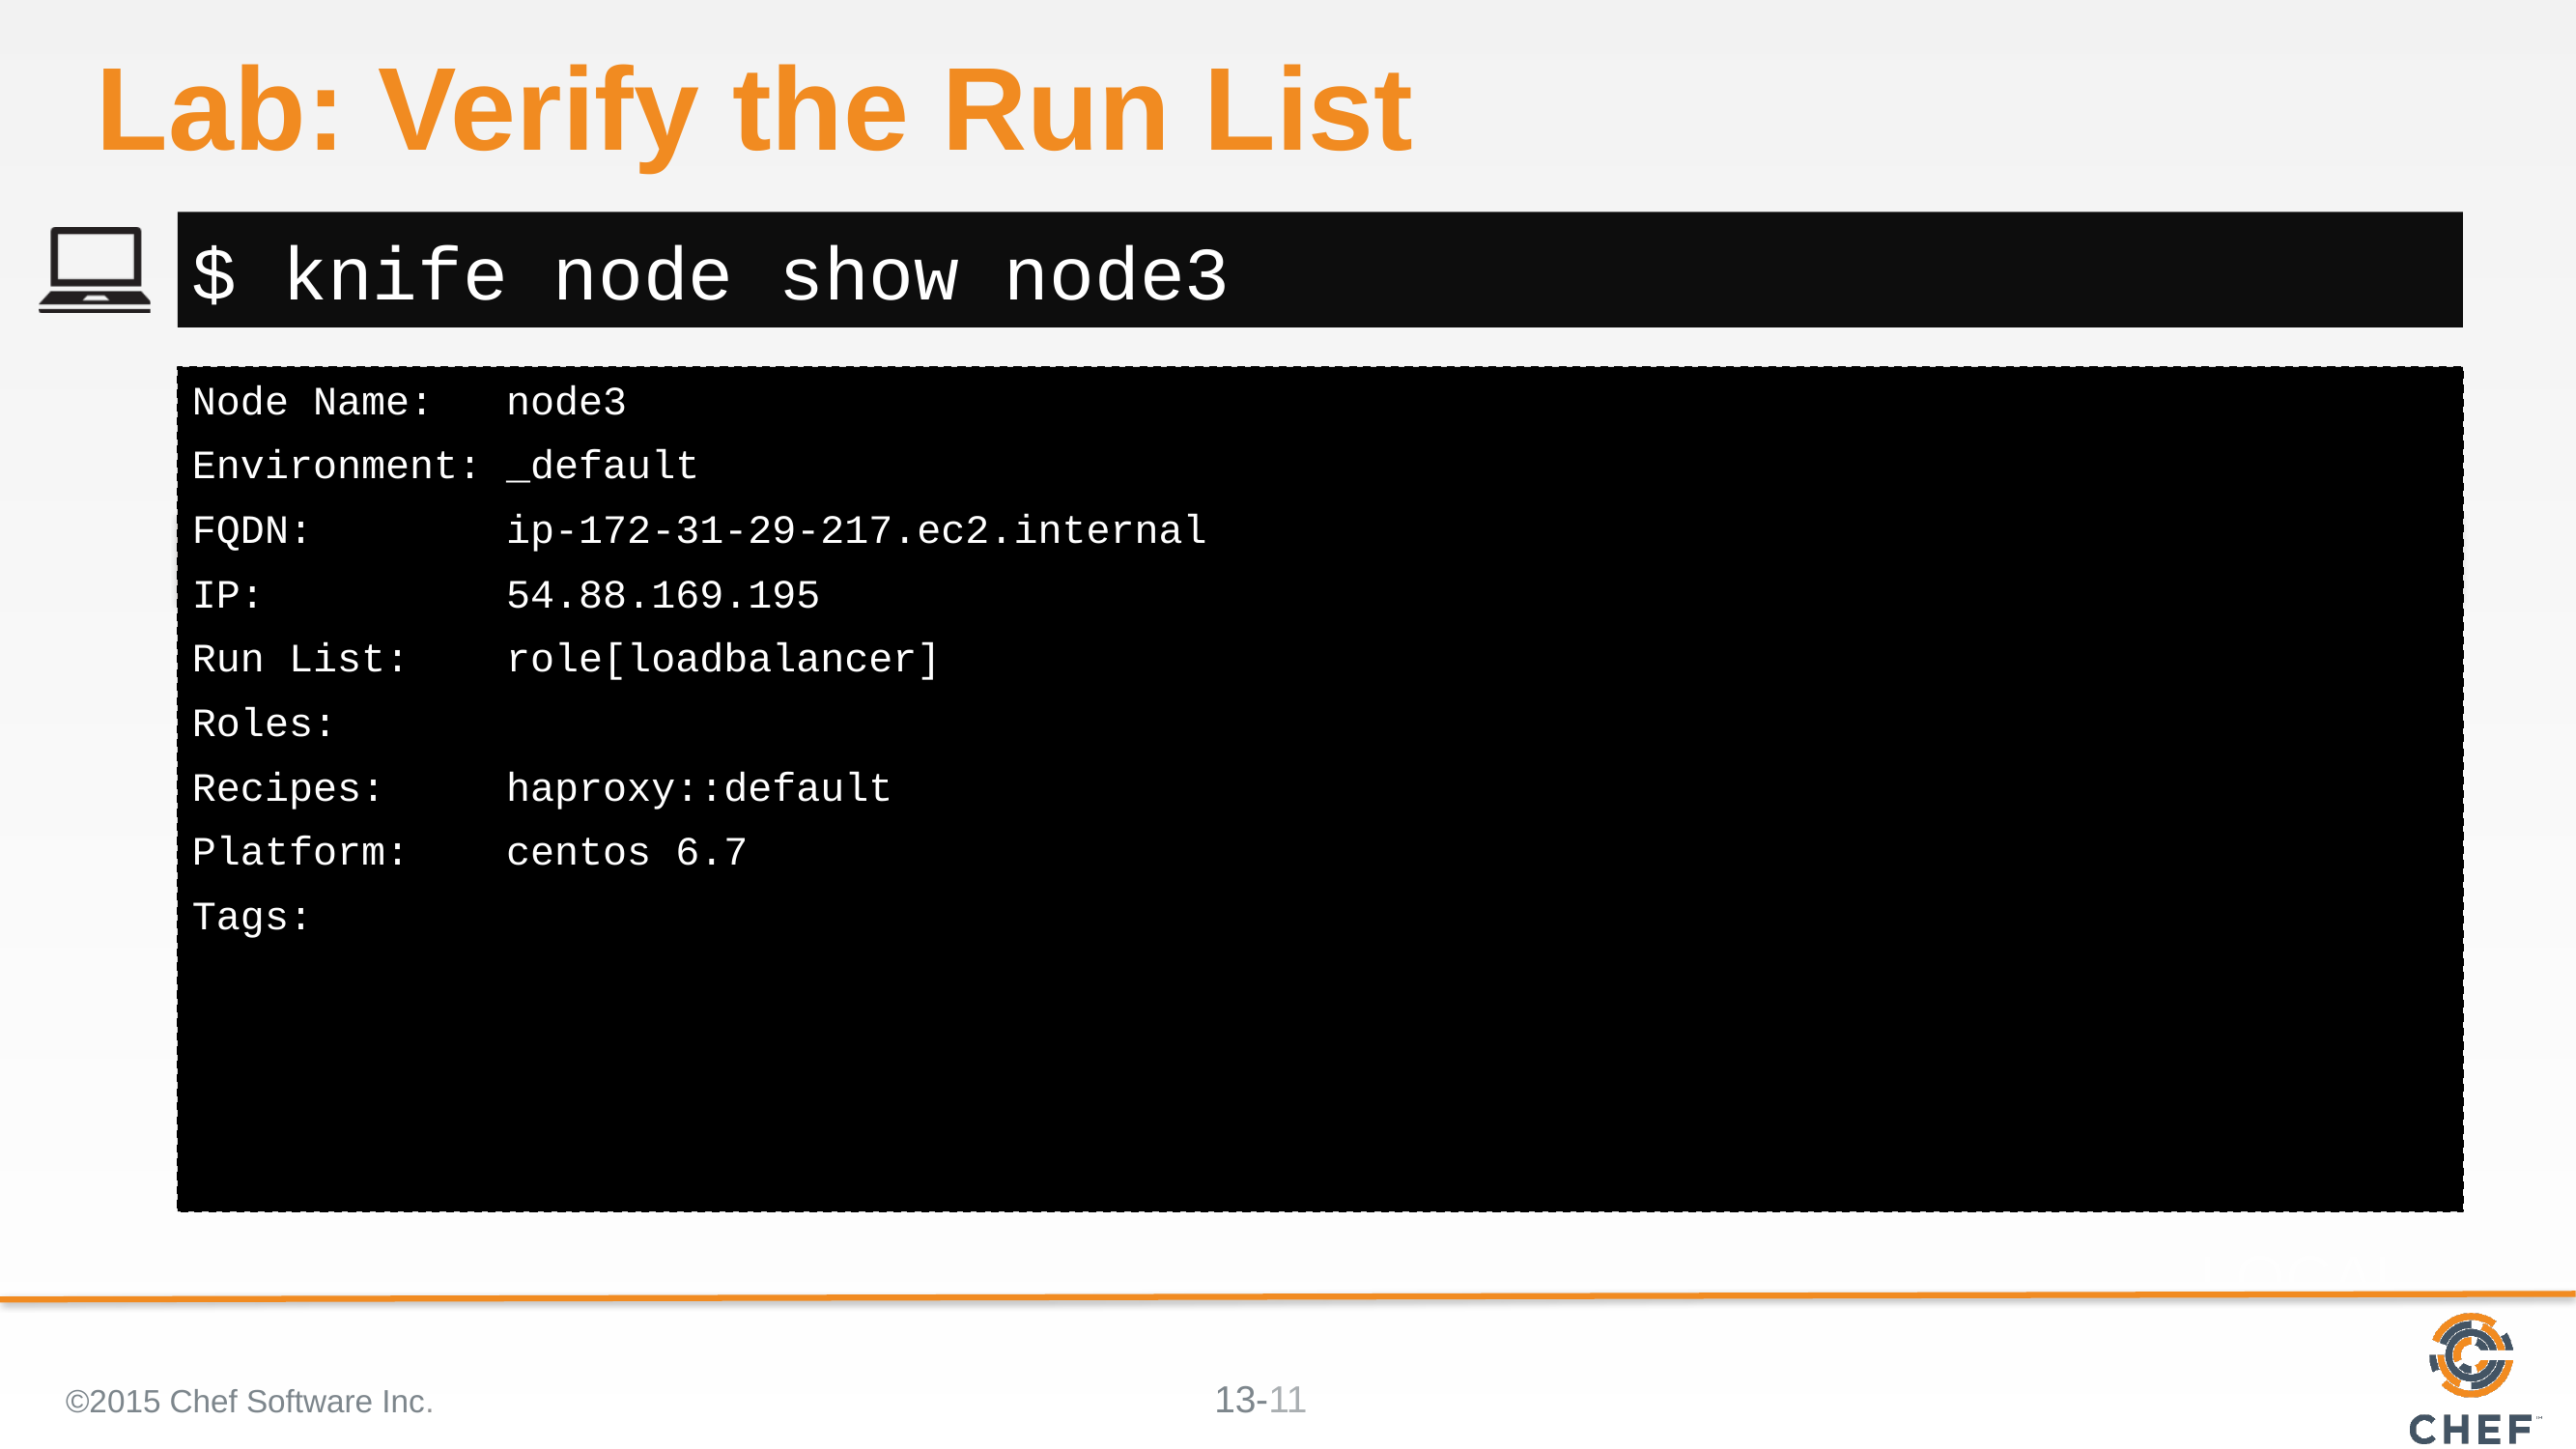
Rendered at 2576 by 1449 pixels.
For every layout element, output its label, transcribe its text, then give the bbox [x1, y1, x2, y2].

picture [2399, 1297, 2550, 1449]
slide_number 11 [998, 1359, 1578, 1437]
list Node Name: node3 Environment: _default FQDN: ip-172-31-29-217.ec2.internal IP: 54.88.169.195 Run List: role[loadbalancer] Roles: Recipes: haproxy::default Platform: centos 6.7 Tags: [177, 366, 2464, 1212]
title Lab: Verify the Run List [96, 48, 2463, 180]
list $ knife node show node3 [177, 212, 2463, 327]
footer ©2015 Chef Software Inc. [51, 1359, 952, 1440]
